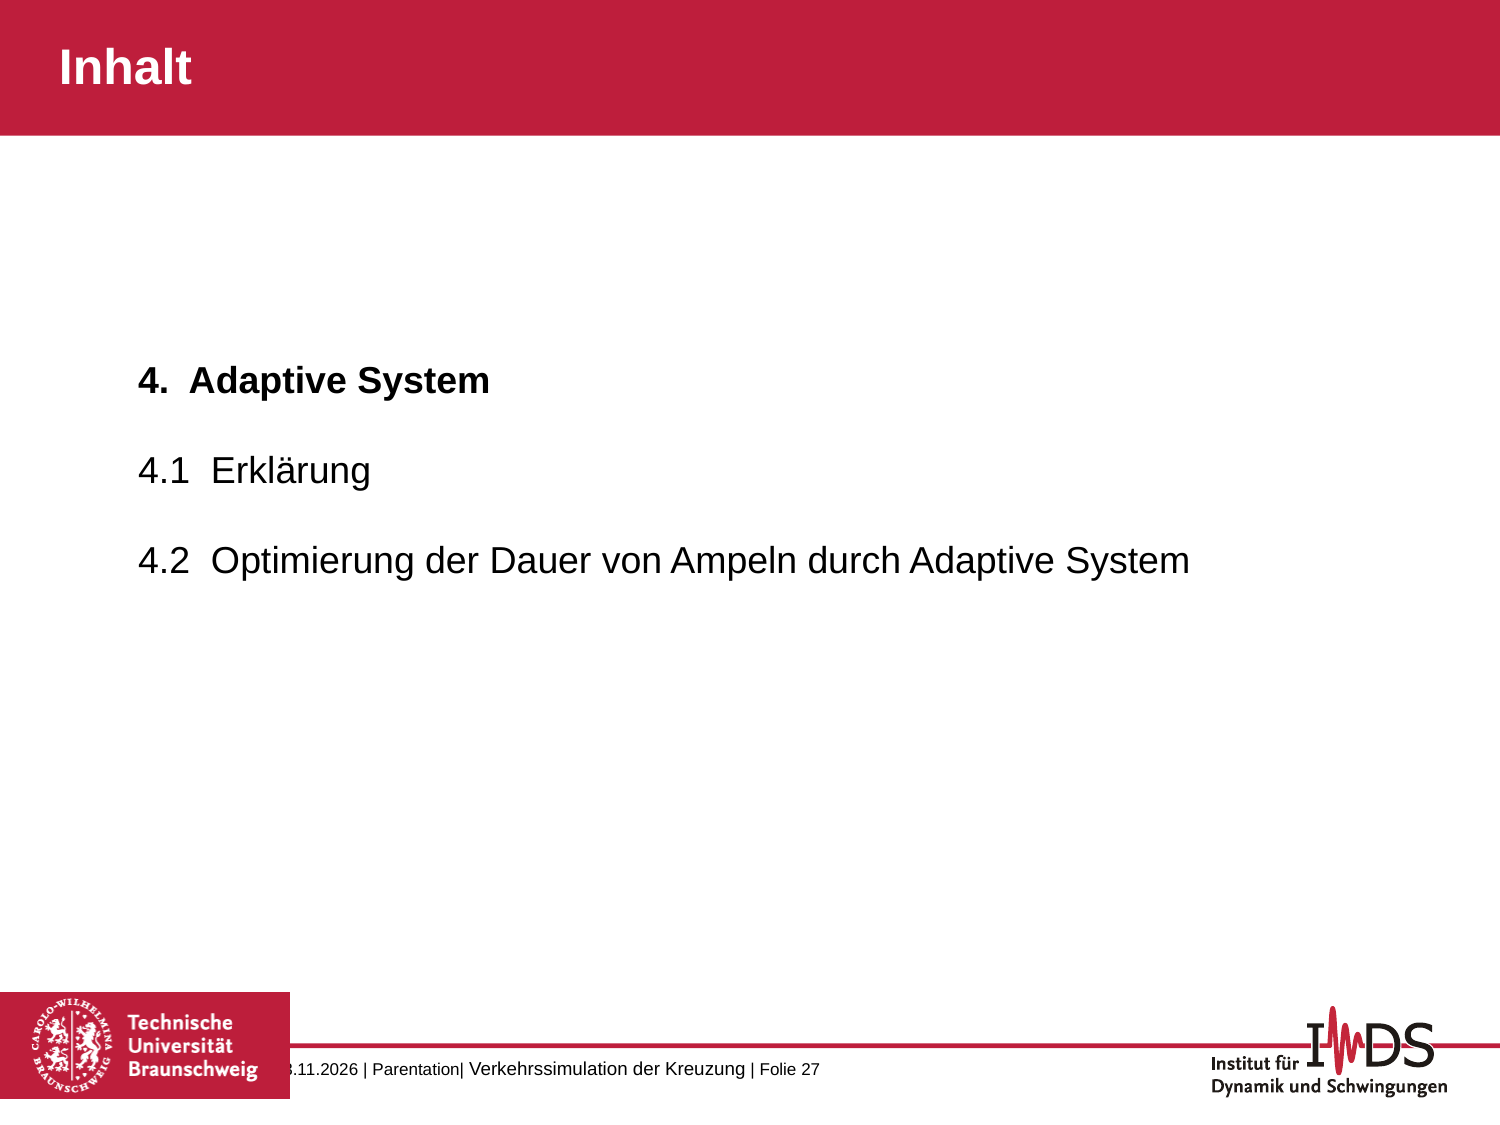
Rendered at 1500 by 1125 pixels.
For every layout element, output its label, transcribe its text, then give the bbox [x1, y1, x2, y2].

text_box Inhalt [58, 0, 1441, 136]
text_box 4. Adaptive System 4.1 Erklärung 4.2 Optimierung der Dauer von Ampeln durch Adaptive System [77, 304, 1333, 679]
picture [0, 992, 290, 1099]
